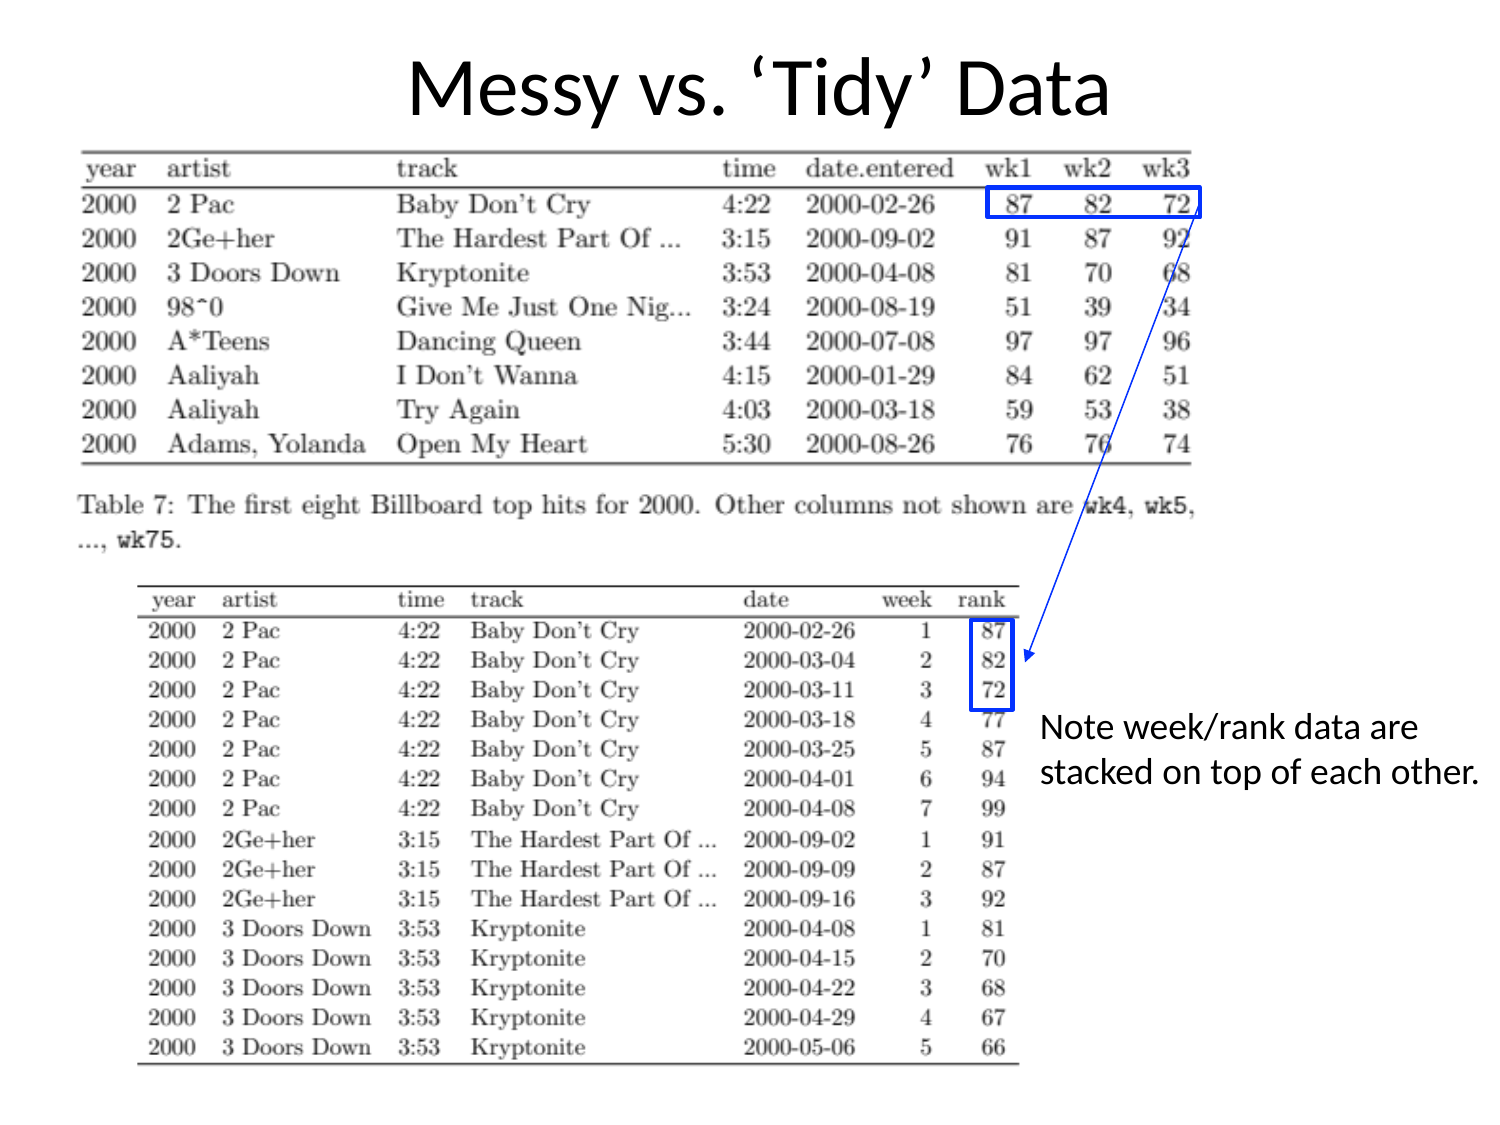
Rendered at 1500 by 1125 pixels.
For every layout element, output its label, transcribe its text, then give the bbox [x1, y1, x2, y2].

text_box Note week/rank data are stacked on top of each other. [1044, 694, 1500, 800]
picture [62, 124, 1224, 1086]
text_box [1024, 202, 1201, 663]
title Messy vs. ‘Tidy’ Data [75, 5, 1425, 161]
